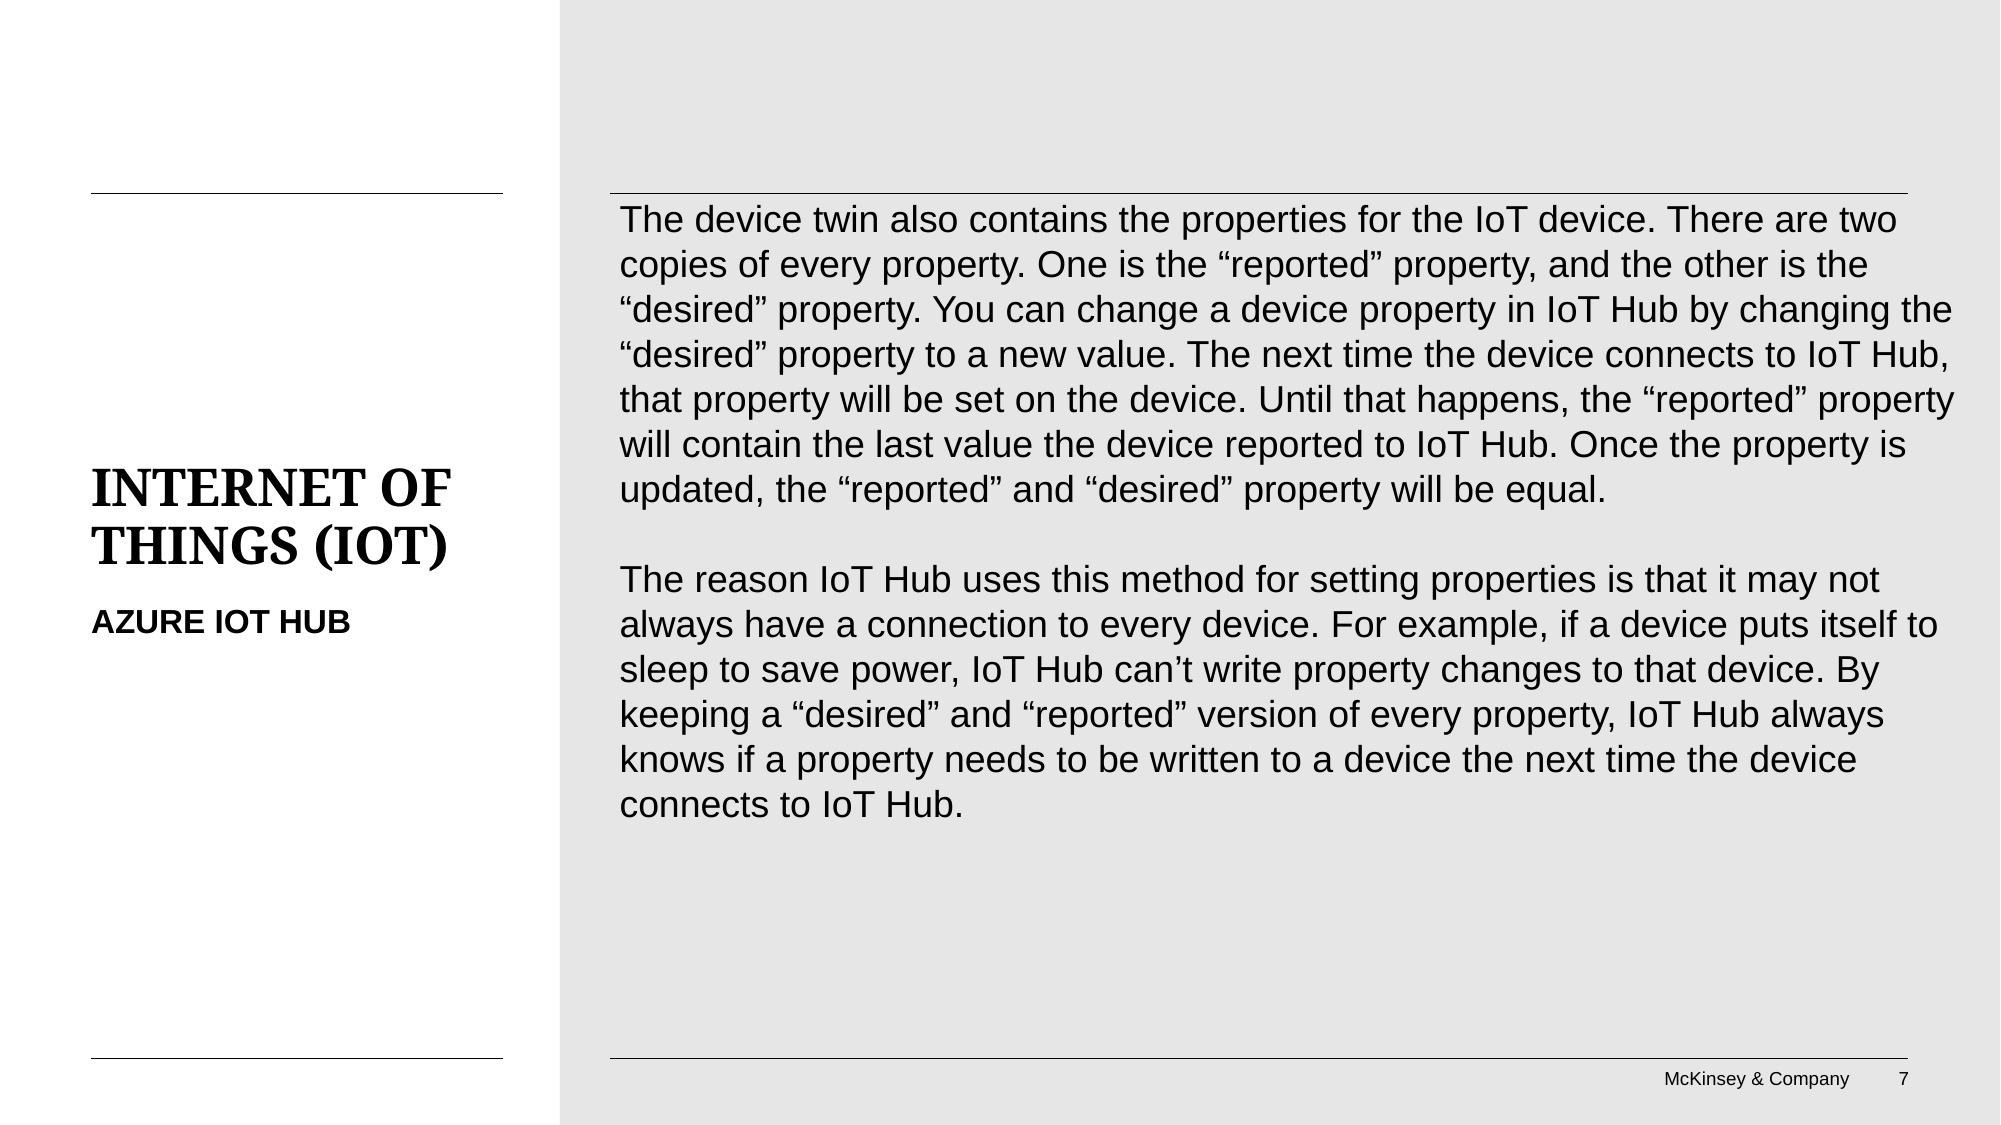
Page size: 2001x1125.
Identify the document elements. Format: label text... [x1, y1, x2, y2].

title Internet of Things (IoT) [91, 450, 504, 577]
subtitle Azure IoT Hub [91, 600, 504, 697]
text_box The device twin also contains the properties for the IoT device. There are two copies of every property. One is the “reported” property, and the other is the “desired” property. You can change a device property in IoT Hub by changing the “desired” property to a new value. The next time the device connects to IoT Hub, that property will be set on the device. Until that happens, the “reported” property will contain the last value the device reported to IoT Hub. Once the property is updated, the “reported” and “desired” property will be equal. The reason IoT Hub uses this method for setting properties is that it may not always have a connection to every device. For example, if a device puts itself to sleep to save power, IoT Hub can’t write property changes to that device. By keeping a “desired” and “reported” version of every property, IoT Hub always knows if a property needs to be written to a device the next time the device connects to IoT Hub. [604, 188, 1974, 923]
